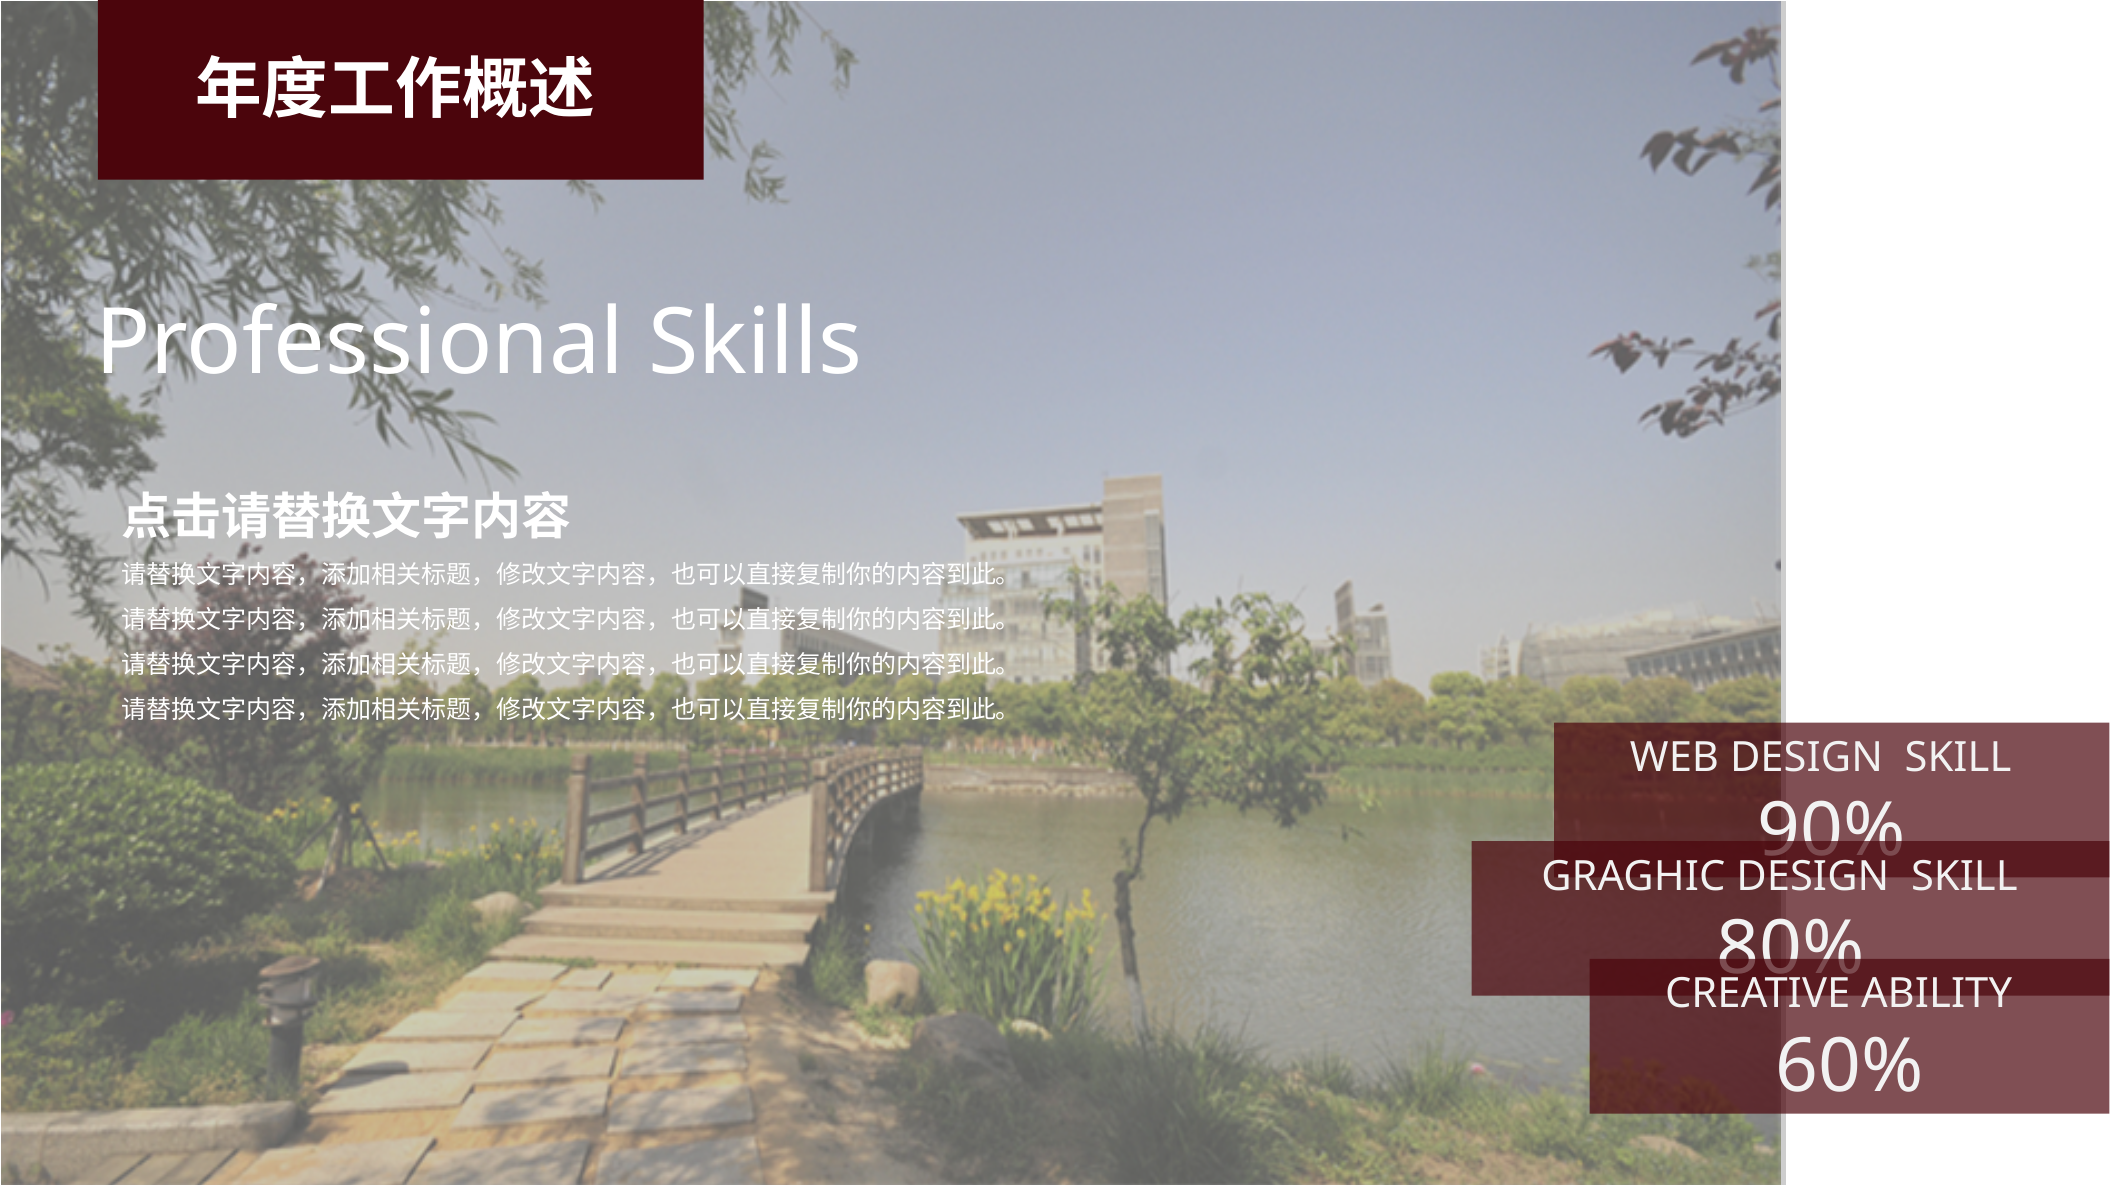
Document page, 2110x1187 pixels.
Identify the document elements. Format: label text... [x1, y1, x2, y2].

text_box GRAGHIC DESIGN SKILL 80% [1781, 841, 2110, 958]
text_box [1781, 1114, 1788, 1187]
text_box [1781, 0, 1788, 722]
text_box CREATIVE ABILITY 60% [1781, 958, 2110, 1114]
picture [0, 0, 1781, 1187]
text_box WEB DESIGN SKILL 90% [1781, 722, 2110, 841]
